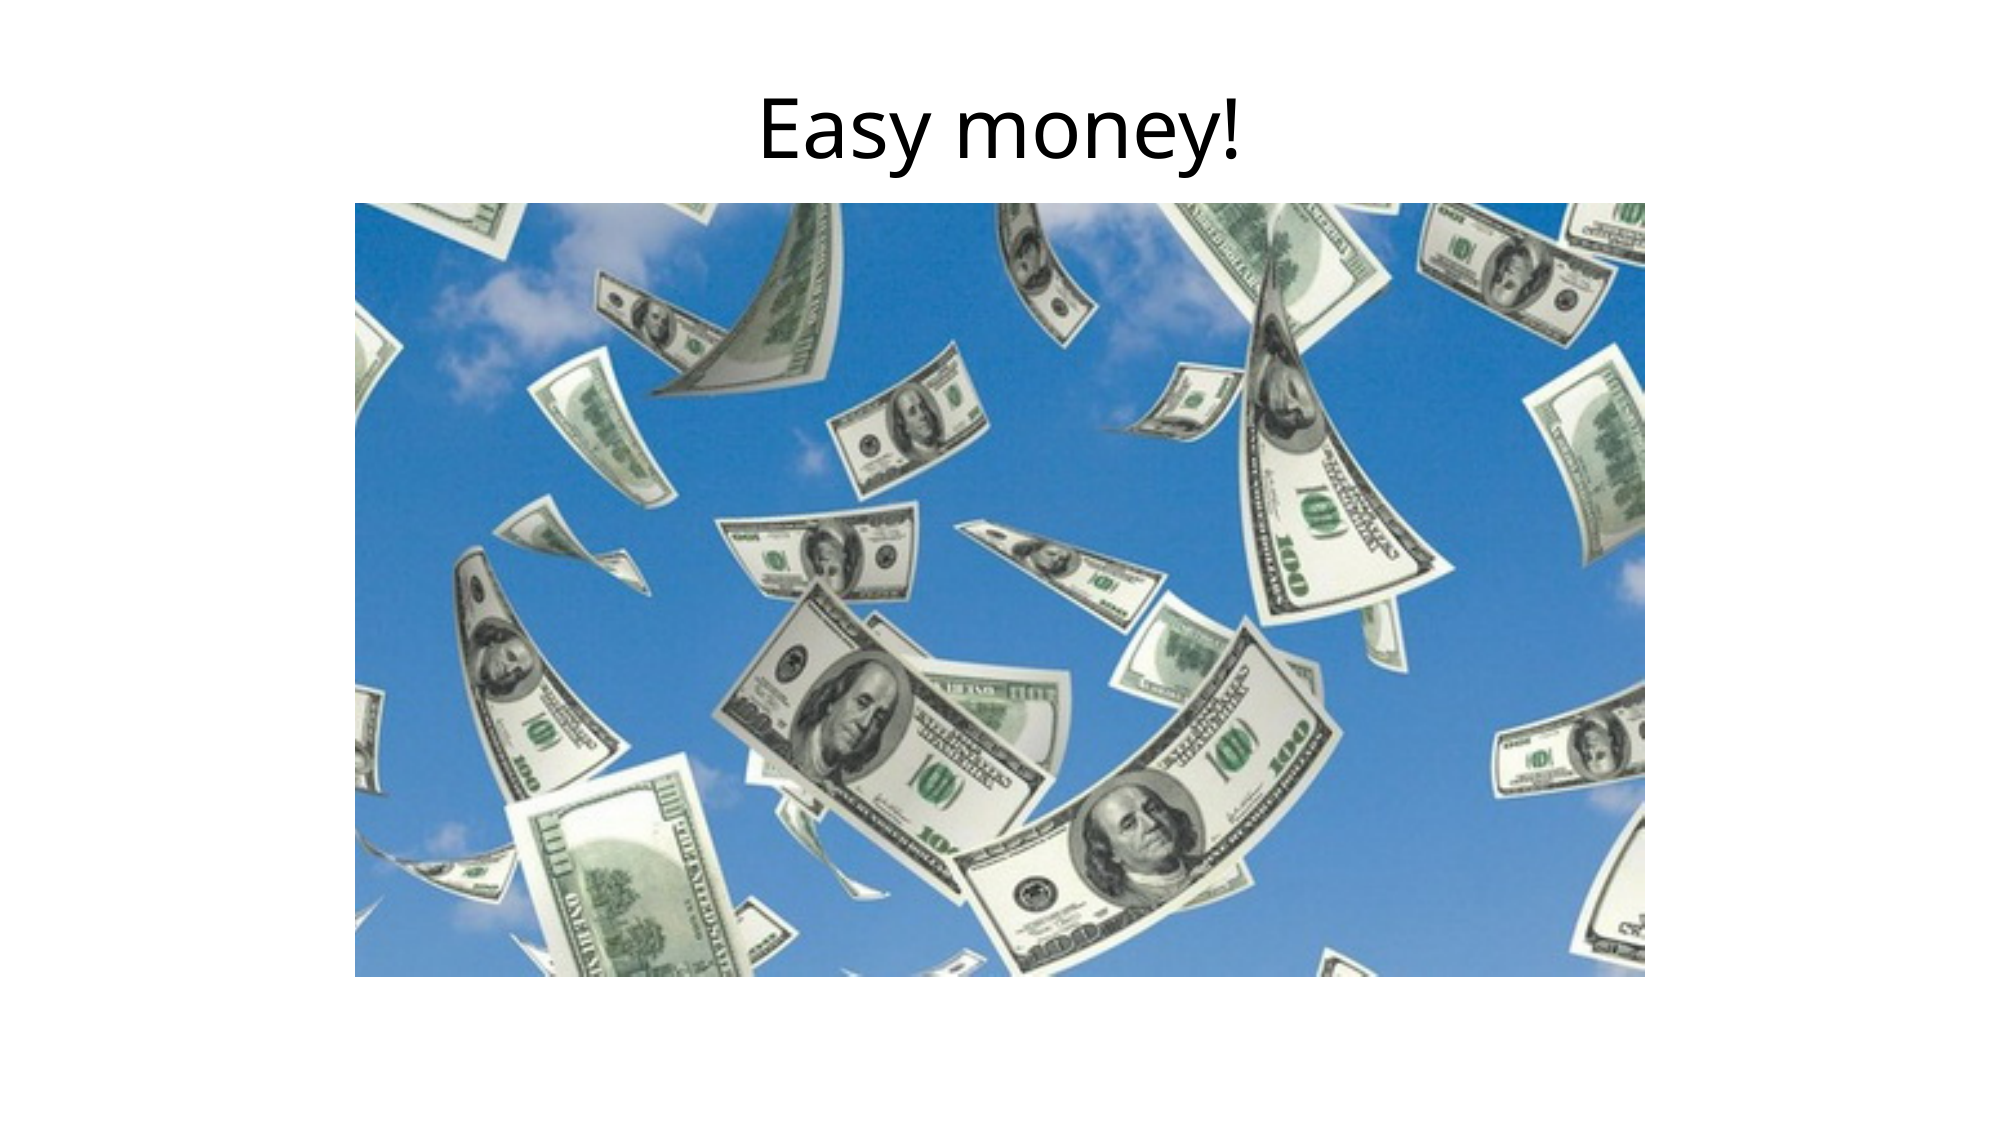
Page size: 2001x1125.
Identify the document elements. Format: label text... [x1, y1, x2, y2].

title Easy money! [137, 59, 1863, 204]
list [355, 203, 1645, 977]
